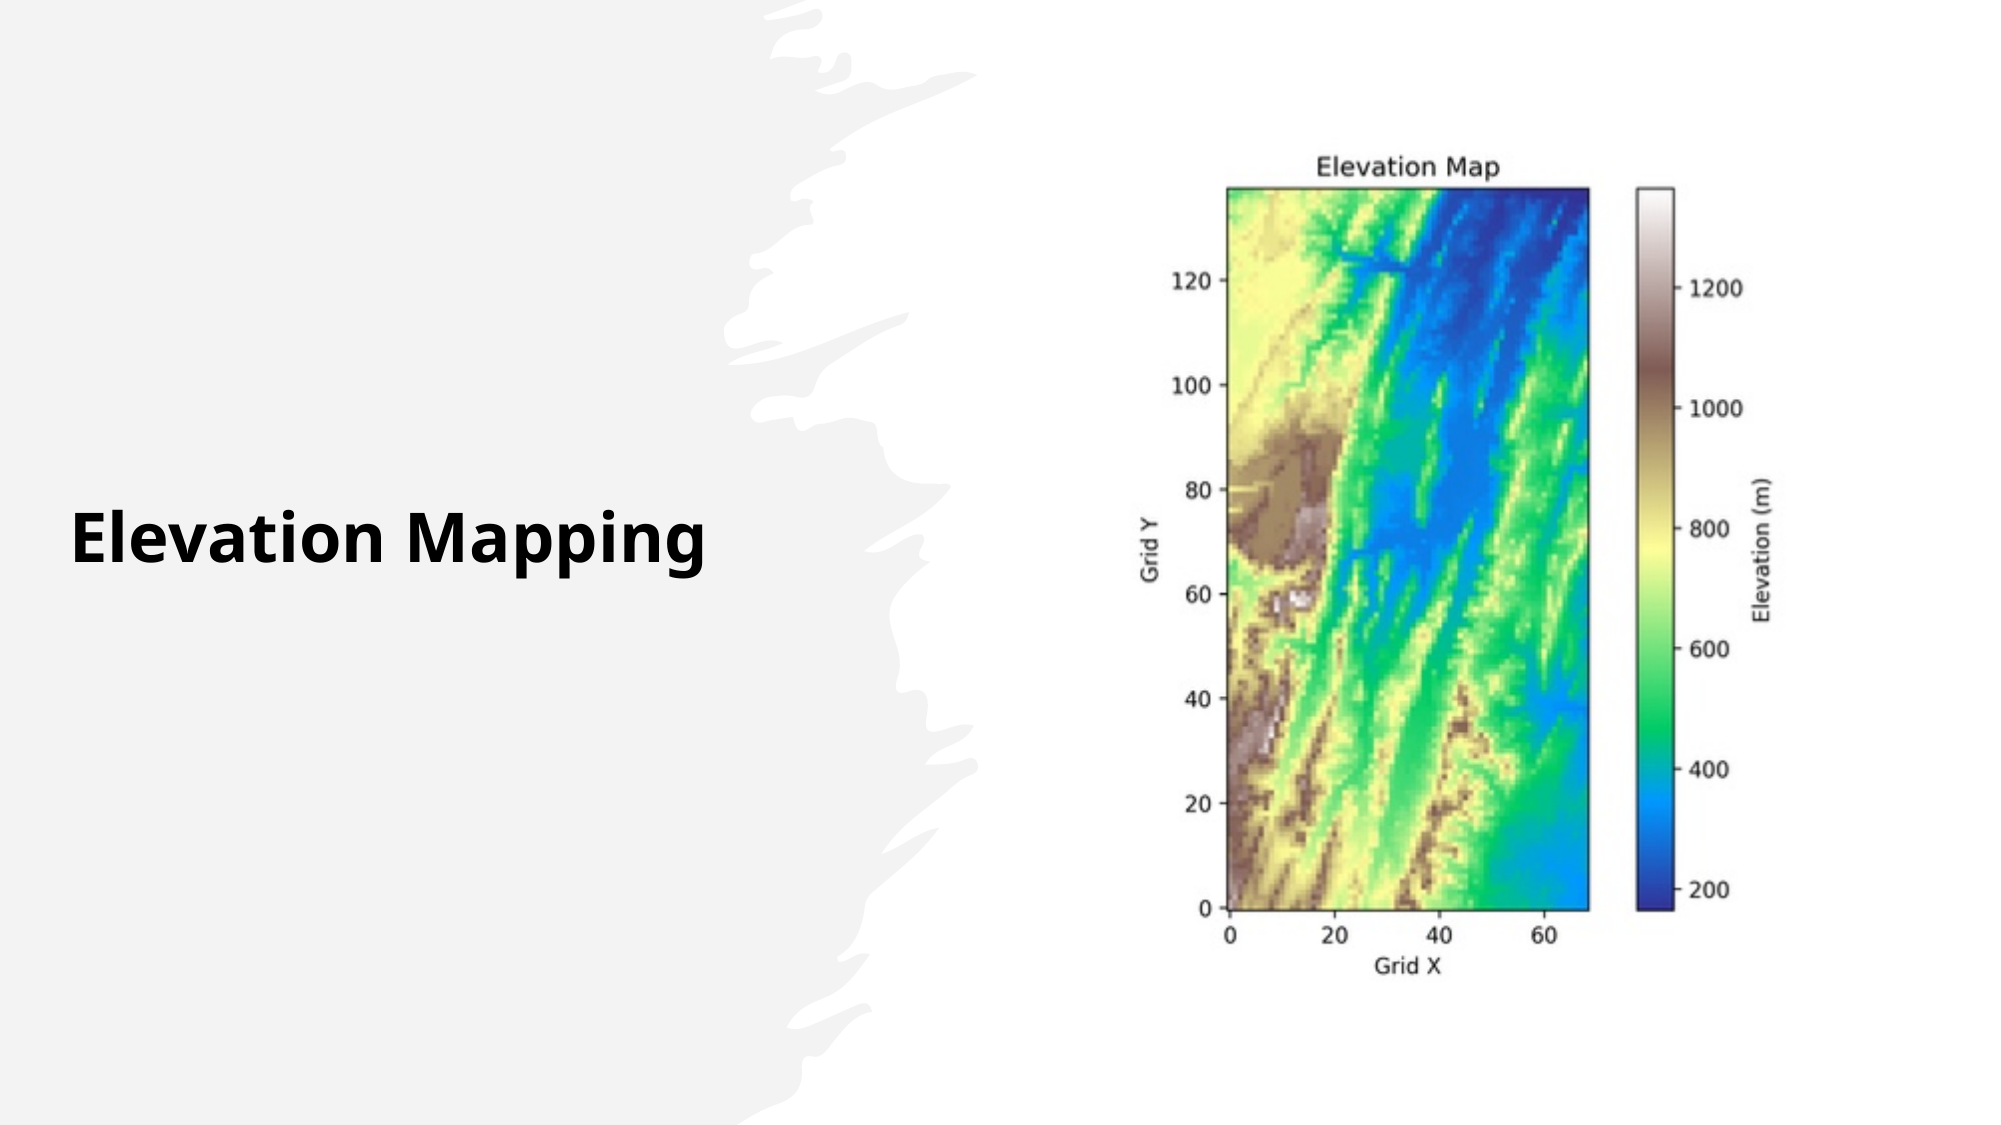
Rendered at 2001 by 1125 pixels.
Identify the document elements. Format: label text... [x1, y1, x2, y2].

text_box [724, 0, 2000, 1125]
title Elevation Mapping [54, 457, 813, 585]
picture [1099, 104, 1880, 1020]
text_box [0, 0, 979, 1125]
